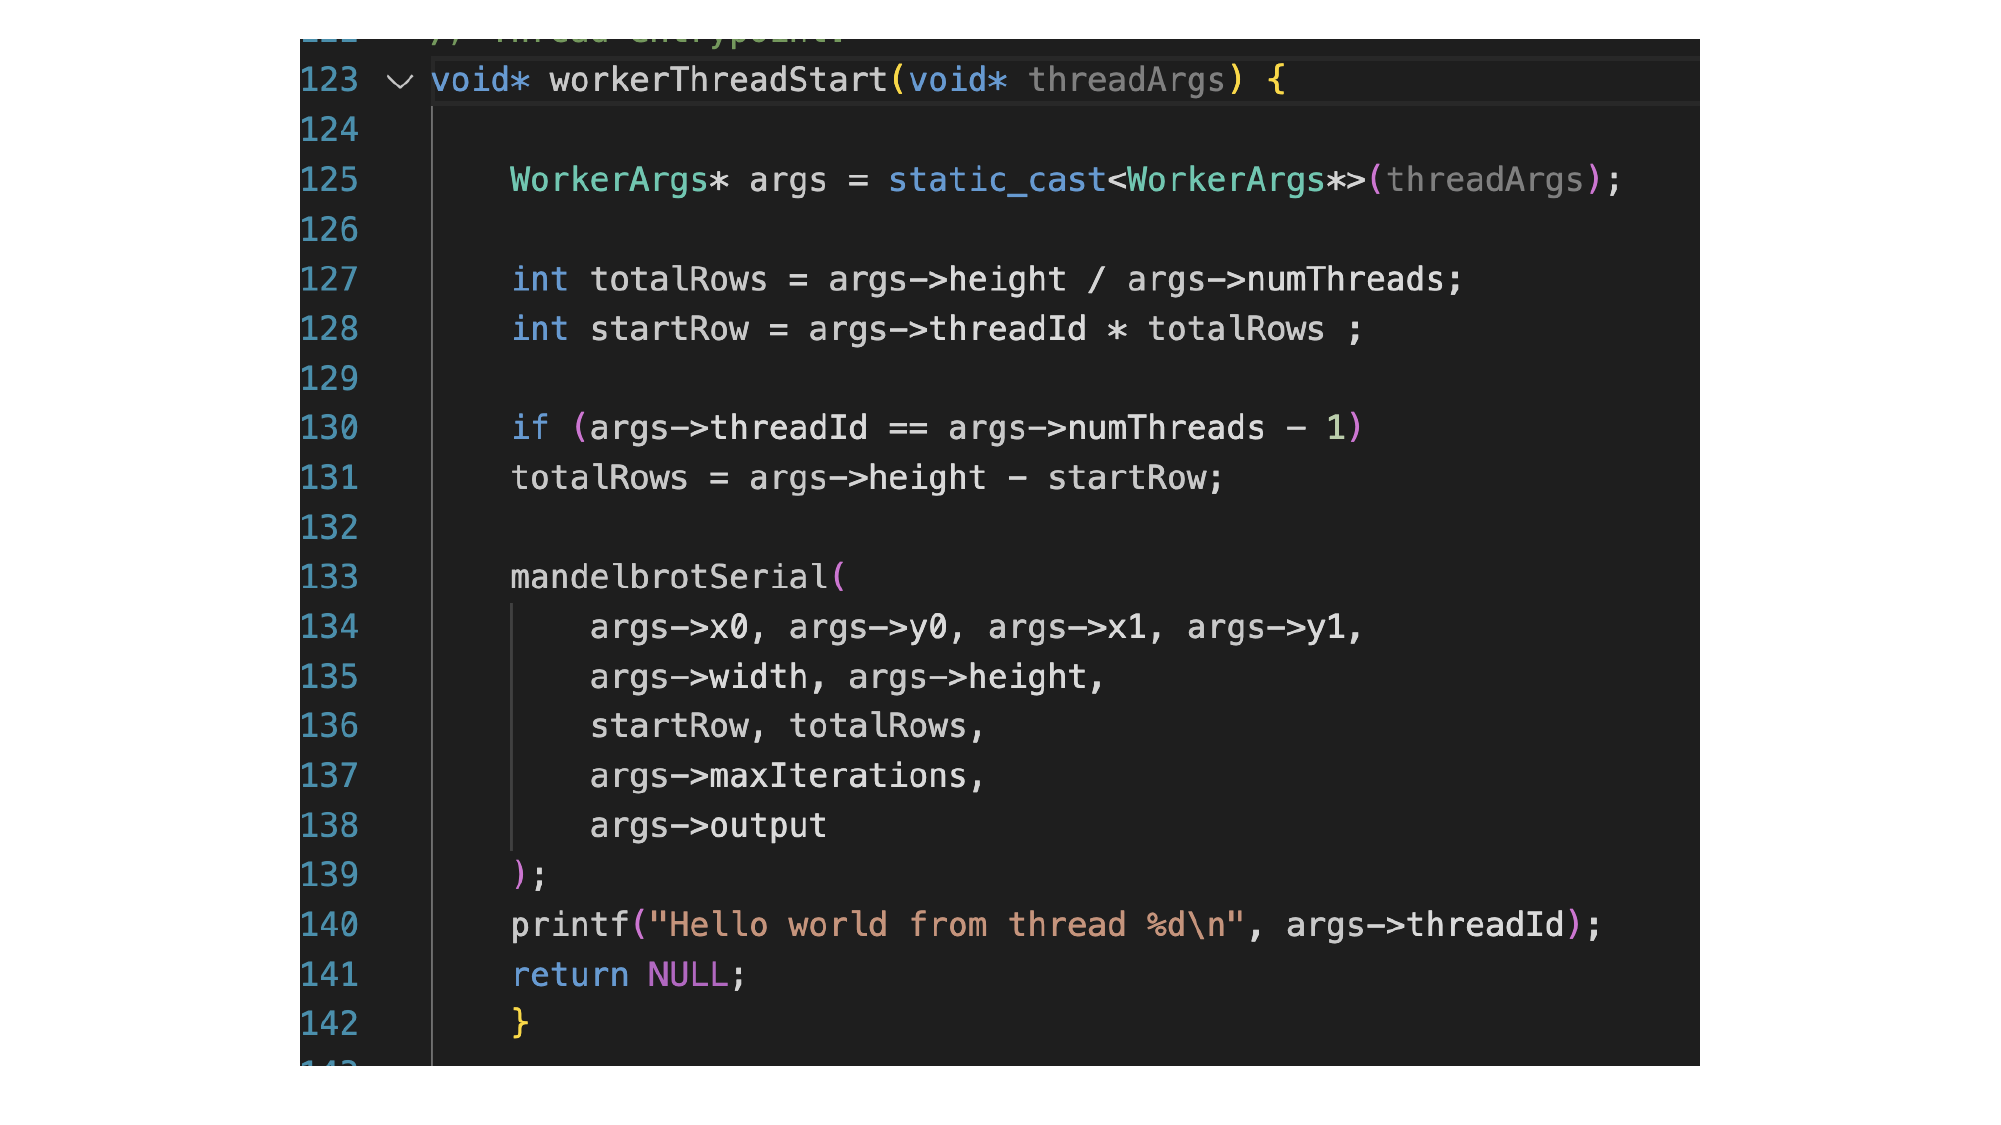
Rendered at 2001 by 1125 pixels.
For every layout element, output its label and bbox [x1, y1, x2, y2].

list [299, 39, 1701, 1066]
